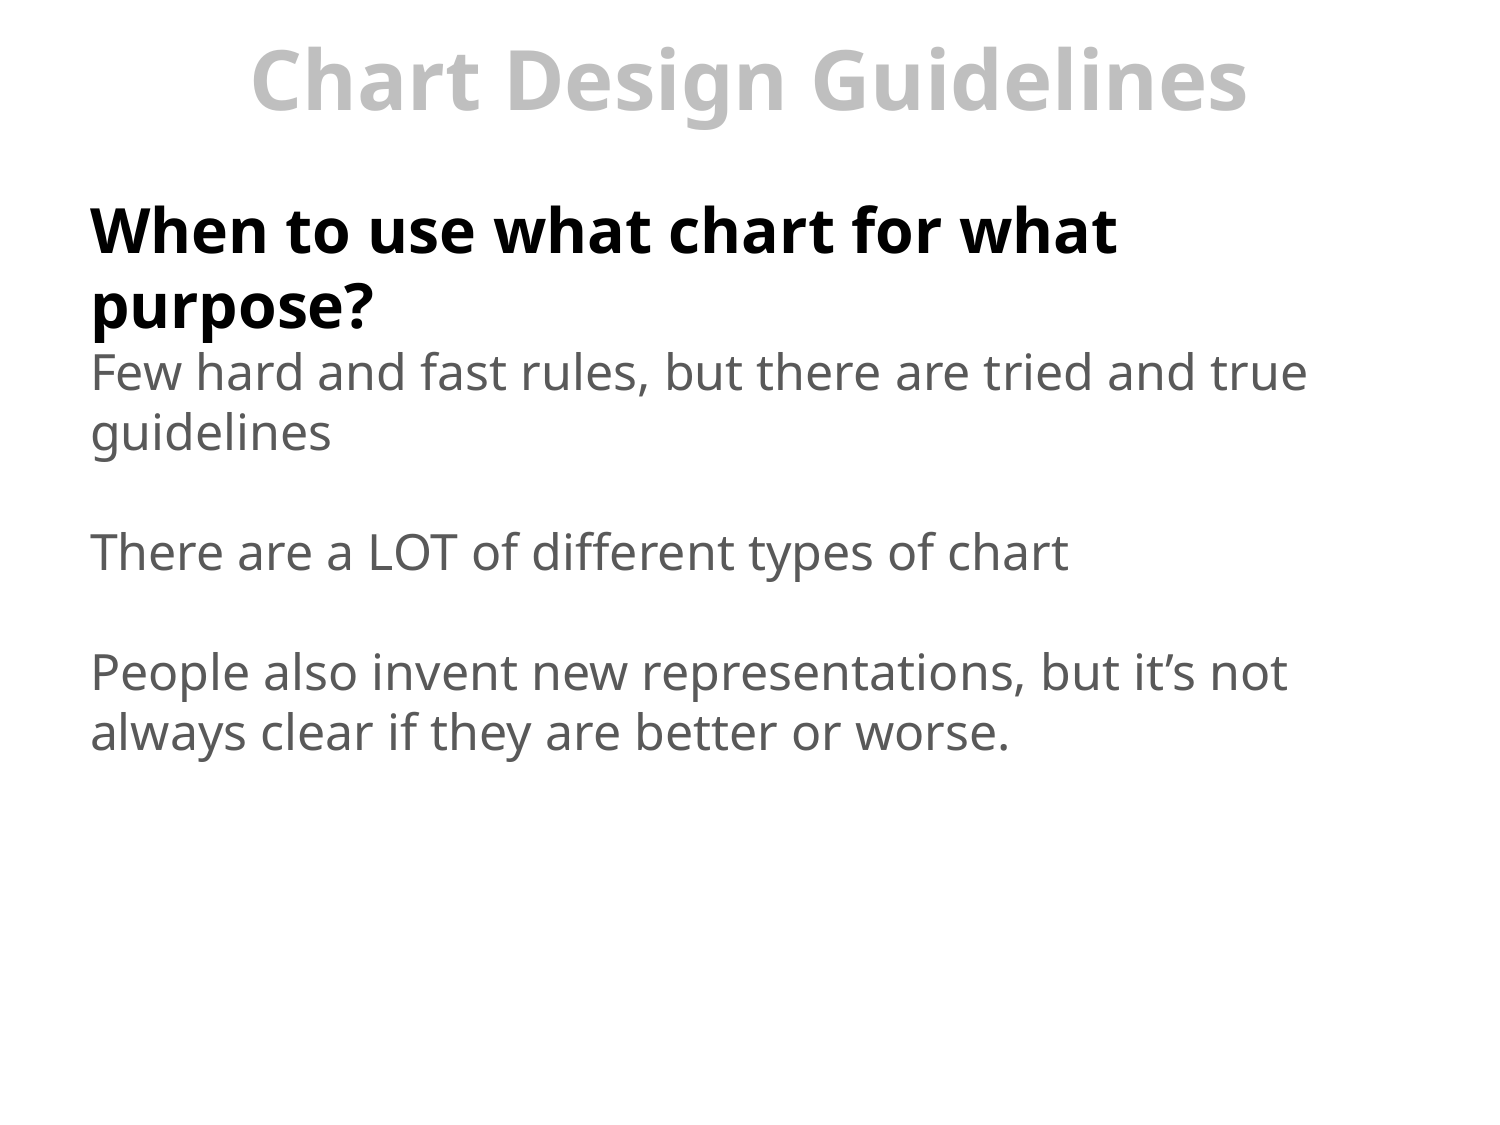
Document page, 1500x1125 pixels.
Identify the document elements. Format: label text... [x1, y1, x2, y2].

title Chart Design Guidelines [75, 15, 1425, 138]
list When to use what chart for what purpose? Few hard and fast rules, but there are tried and true guidelines There are a LOT of different types of chart People also invent new representations, but it’s not always clear if they are better or worse. [75, 183, 1425, 963]
